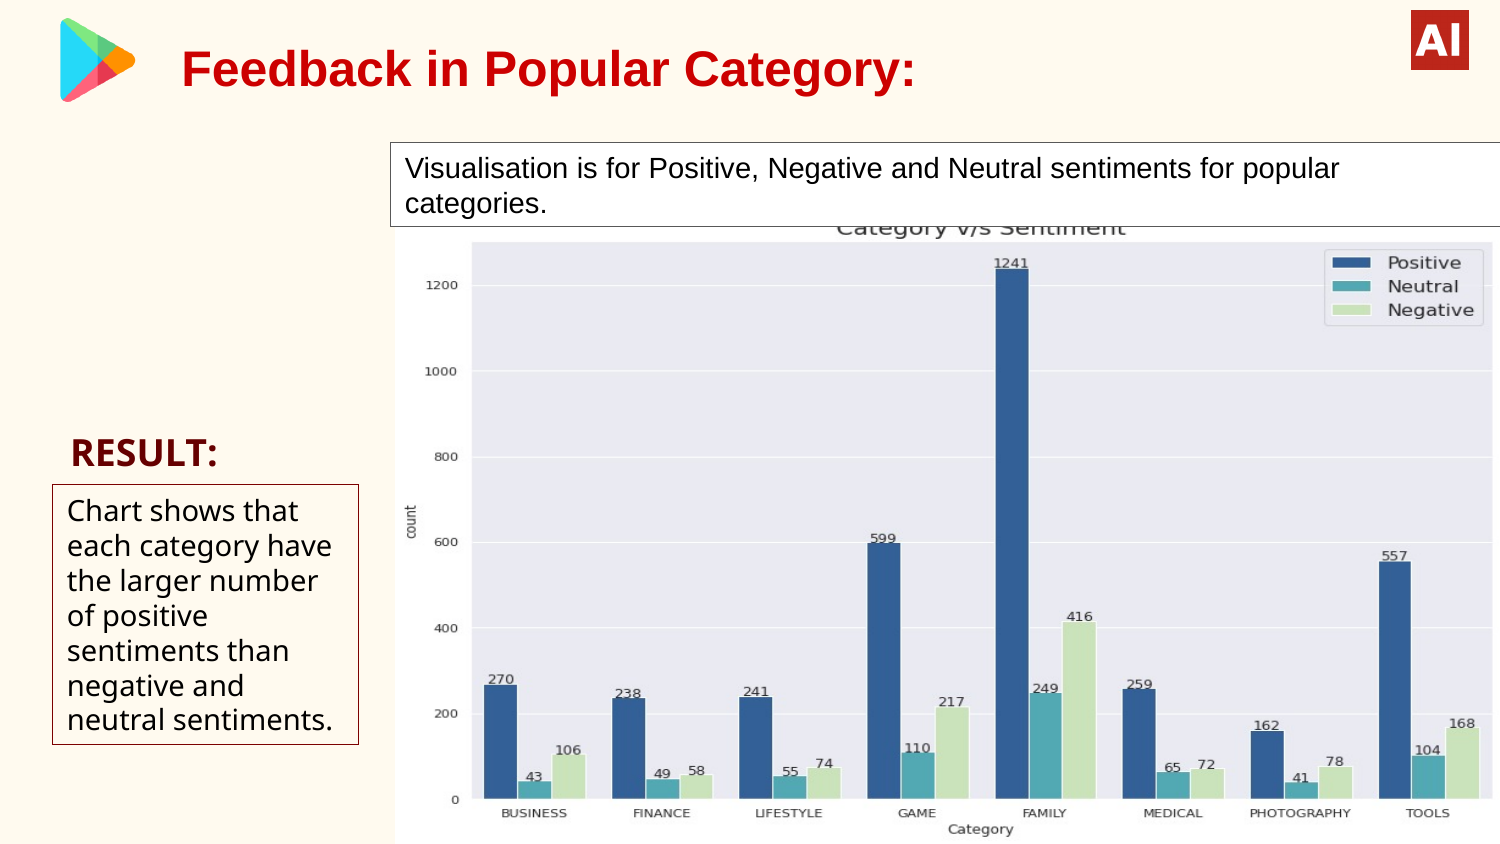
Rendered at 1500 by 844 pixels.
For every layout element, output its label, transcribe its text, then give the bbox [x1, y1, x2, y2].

text_box Visualisation is for Positive, Negative and Neutral sentiments for popular categories. [390, 142, 1500, 171]
picture [1411, 10, 1469, 70]
text_box [55, 18, 140, 102]
text_box Feedback in Popular Category: [166, 29, 1098, 104]
text_box RESULT: [55, 421, 278, 482]
text_box Chart shows that each category have the larger number of positive sentiments than negative and neutral sentiments. [52, 484, 359, 745]
picture [395, 167, 1500, 844]
